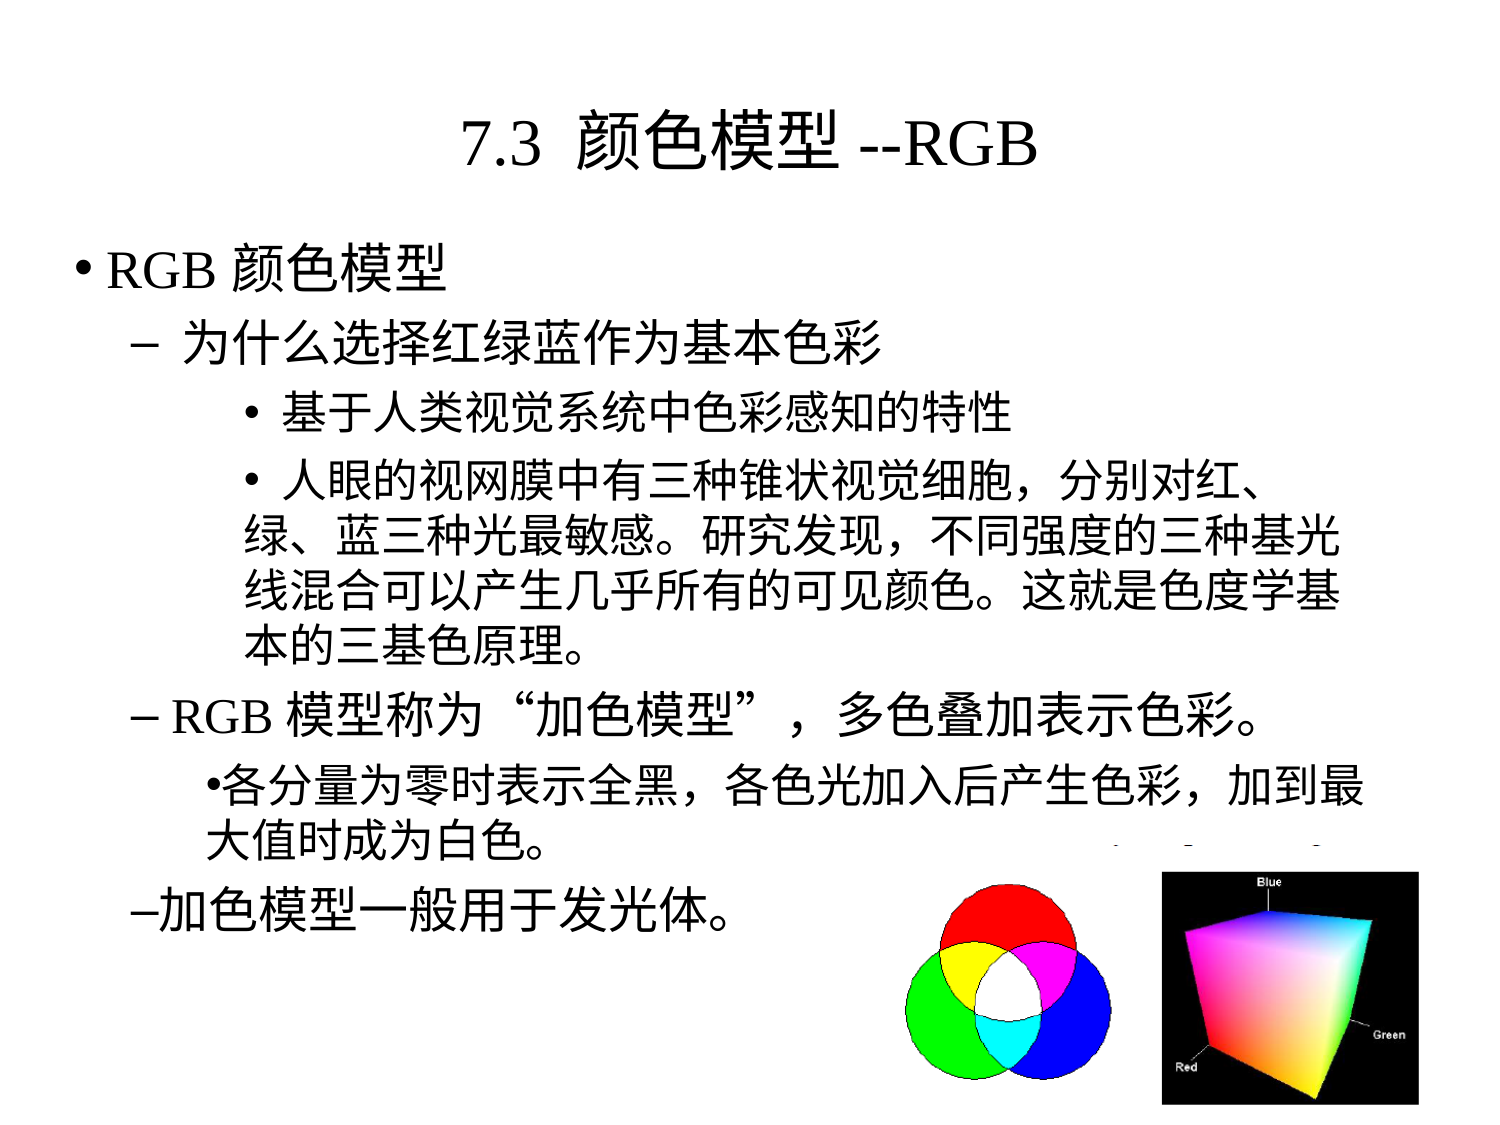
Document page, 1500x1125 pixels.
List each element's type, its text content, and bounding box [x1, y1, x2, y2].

title 7.3 颜色模型--RGB [74, 44, 1426, 233]
list RGB颜色模型 为什么选择红绿蓝作为基本色彩 基于人类视觉系统中色彩感知的特性 人眼的视网膜中有三种锥状视觉细胞，分别对红、绿、蓝三种光最敏感。研究发现，不同强度的三种基光线混合可以产生几乎所有的可见颜色。这就是色度学基本的三基色原理。 RGB模型称为“加色模型”，多色叠加表示色彩。 各分量为零时表示全黑，各色光加入后产生色彩，加到最大值时成为白色。 加色模型一般用于发光体。 [41, 213, 1392, 976]
picture [903, 845, 1426, 1114]
